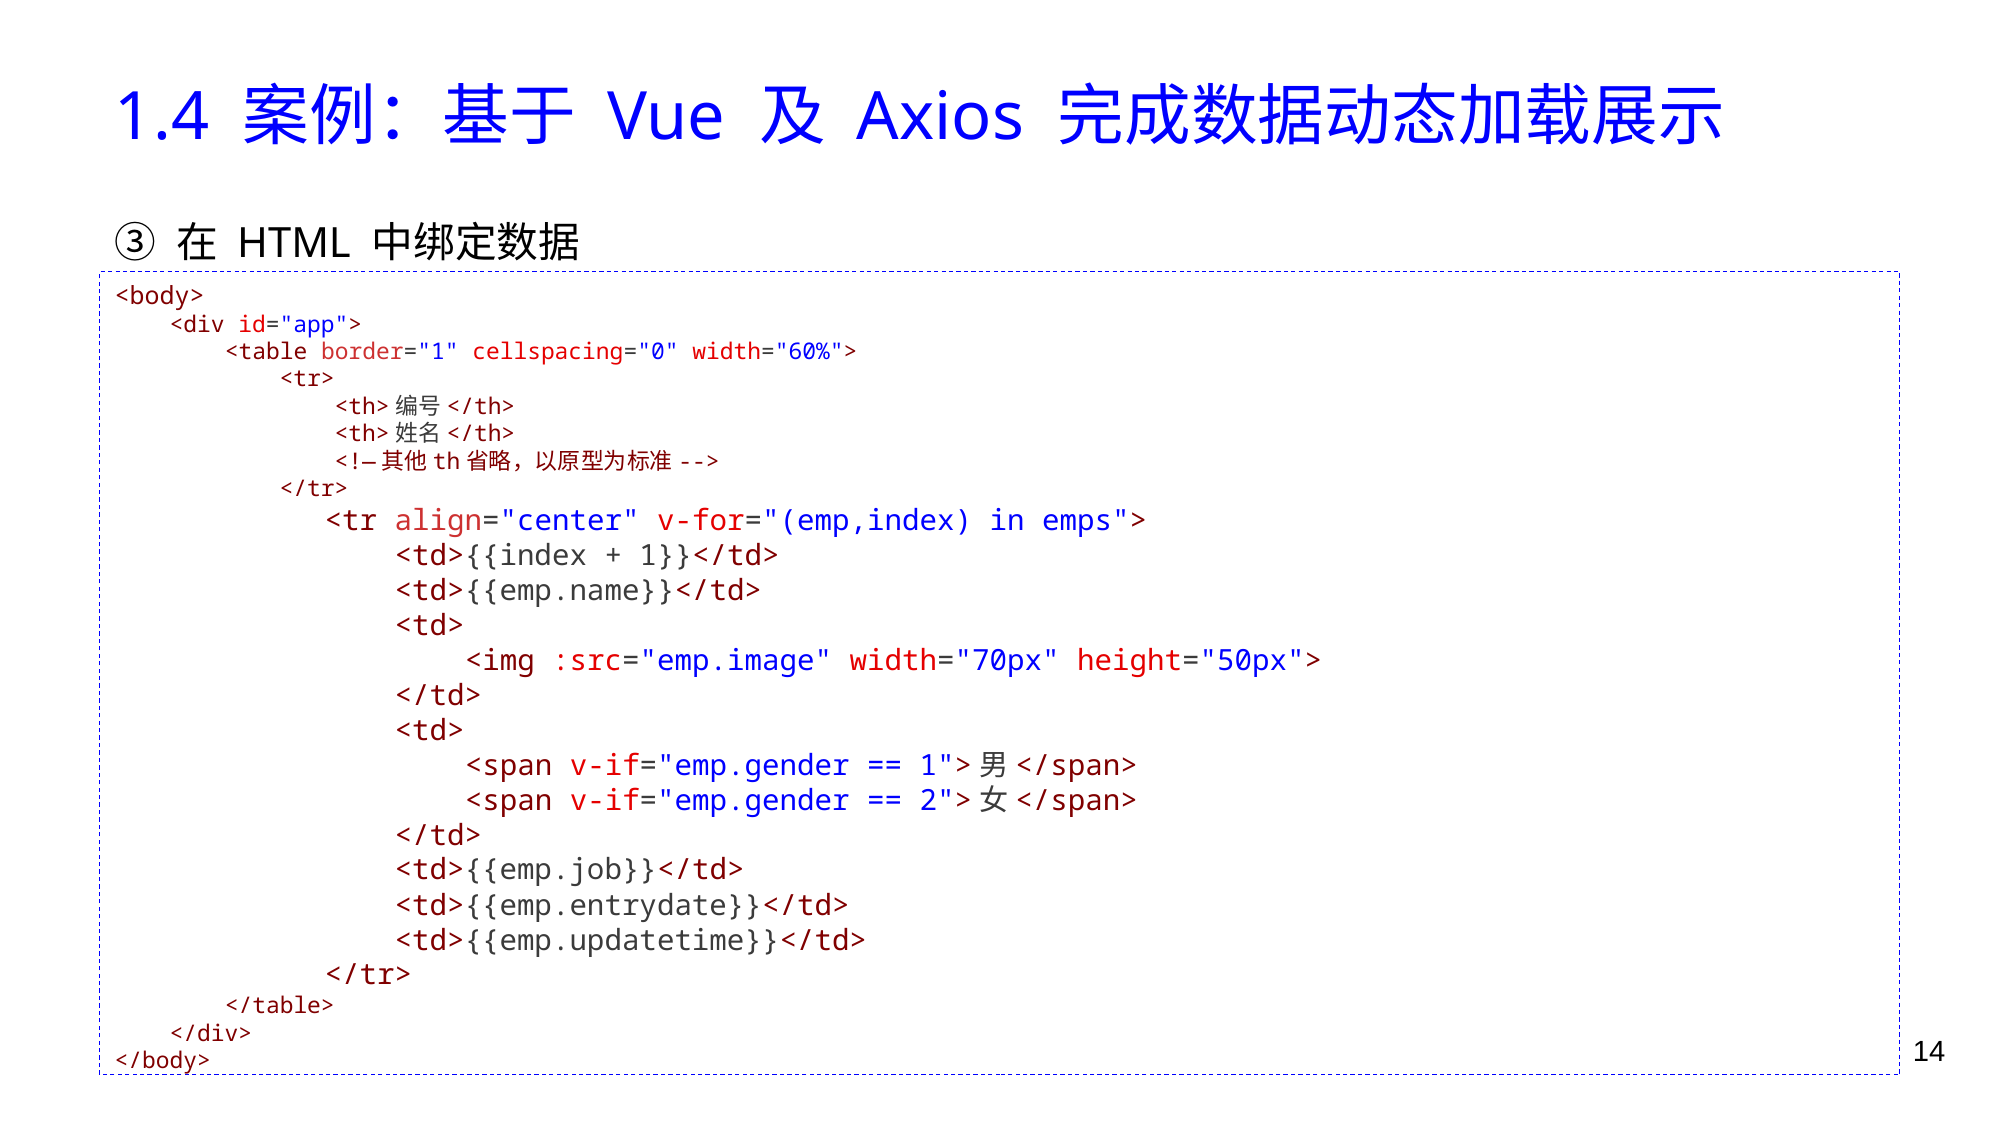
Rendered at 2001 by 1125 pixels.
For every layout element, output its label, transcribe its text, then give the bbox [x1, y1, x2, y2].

text_box <body> <div id="app"> <table border="1" cellspacing="0" width="60%"> <tr> <th>编号</th> <th>姓名</th> <!—其他th省略，以原型为标准--> </tr> <tr align="center" v-for="(emp,index) in emps"> <td>{{index + 1}}</td> <td>{{emp.name}}</td> <td> <img :src="emp.image" width="70px" height="50px"> </td> <td> <span v-if="emp.gender == 1">男</span> <span v-if="emp.gender == 2">女</span> </td> <td>{{emp.job}}</td> <td>{{emp.entrydate}}</td> <td>{{emp.updatetime}}</td> </tr> </table> </div> </body> [99, 271, 1900, 1075]
list ③ 在 HTML 中绑定数据 [99, 208, 830, 271]
slide_number 14 [1493, 1024, 1961, 1103]
title 1.4 案例：基于 Vue 及 Axios 完成数据动态加载展示 [99, 45, 1900, 181]
